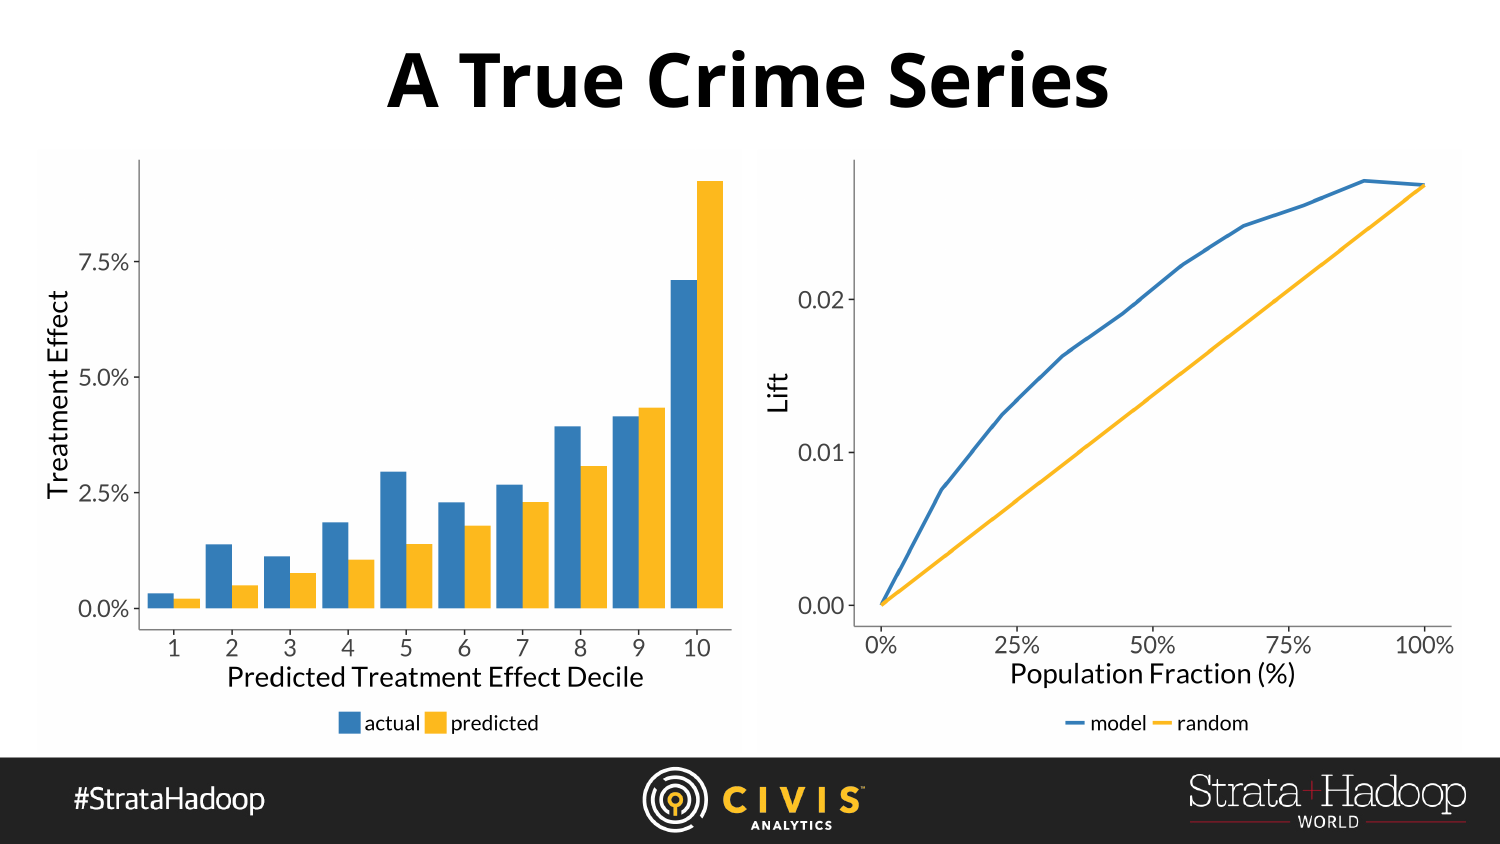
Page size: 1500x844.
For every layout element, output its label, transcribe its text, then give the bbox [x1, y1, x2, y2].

picture [0, 0, 1500, 844]
title A True Crime Series [37, 14, 1462, 142]
